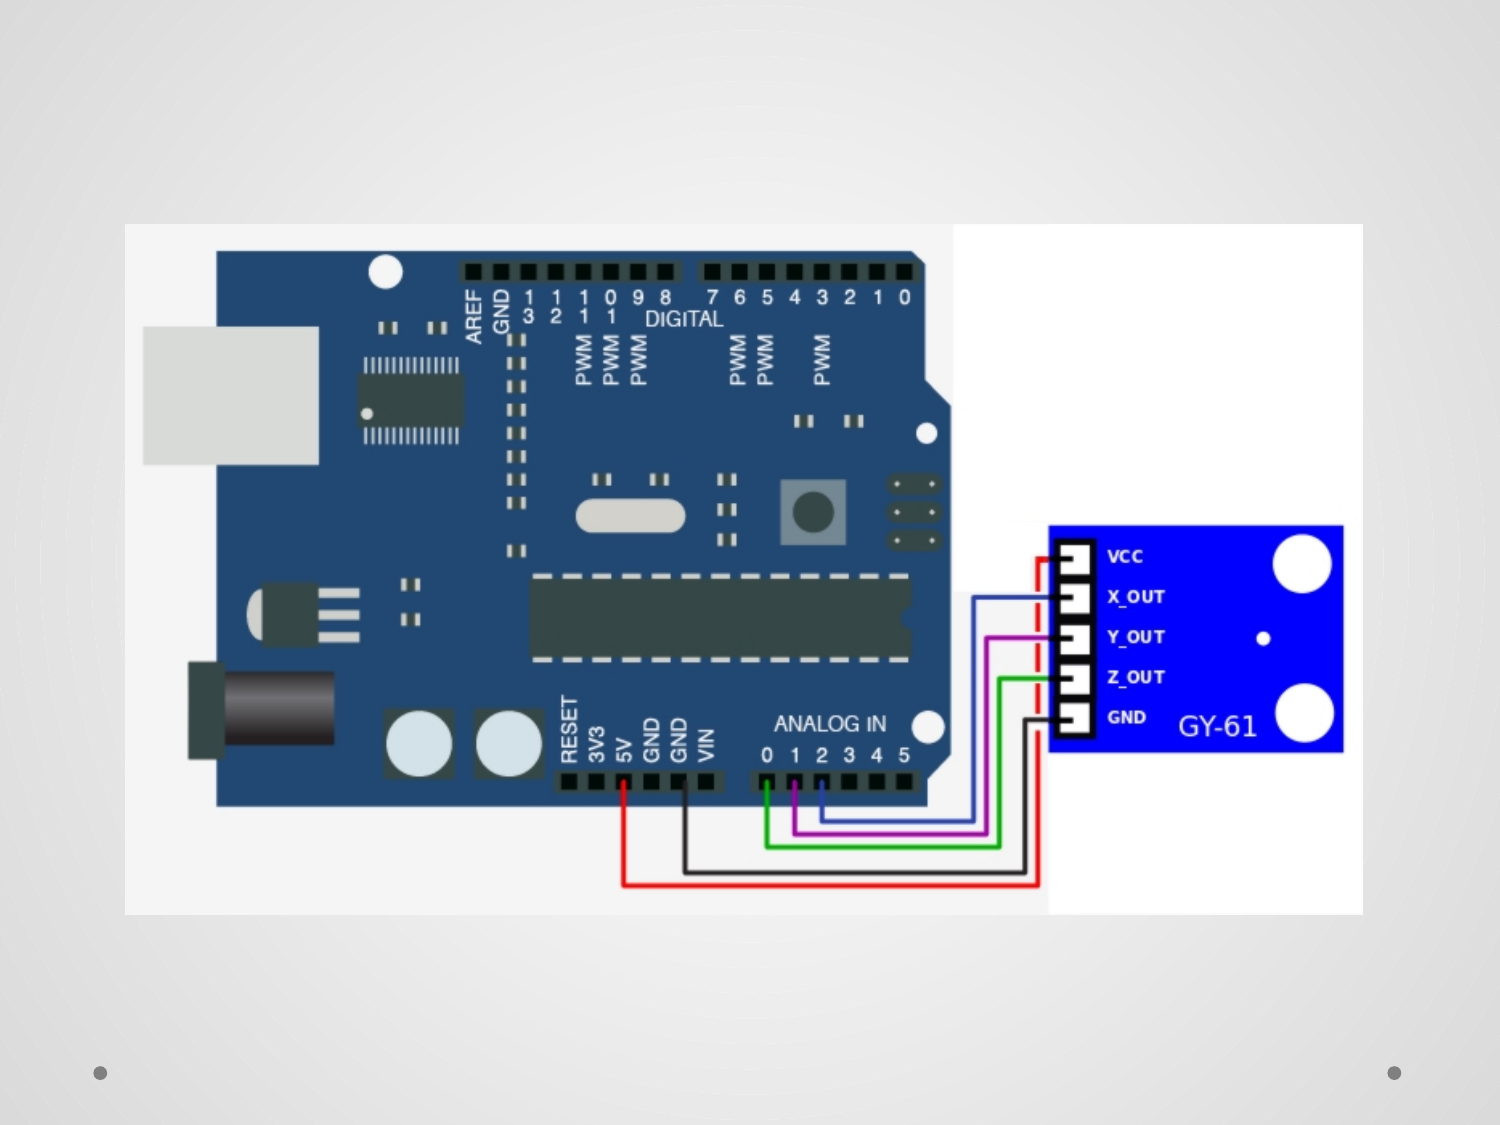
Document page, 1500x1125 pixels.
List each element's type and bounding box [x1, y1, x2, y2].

picture [124, 224, 1363, 916]
